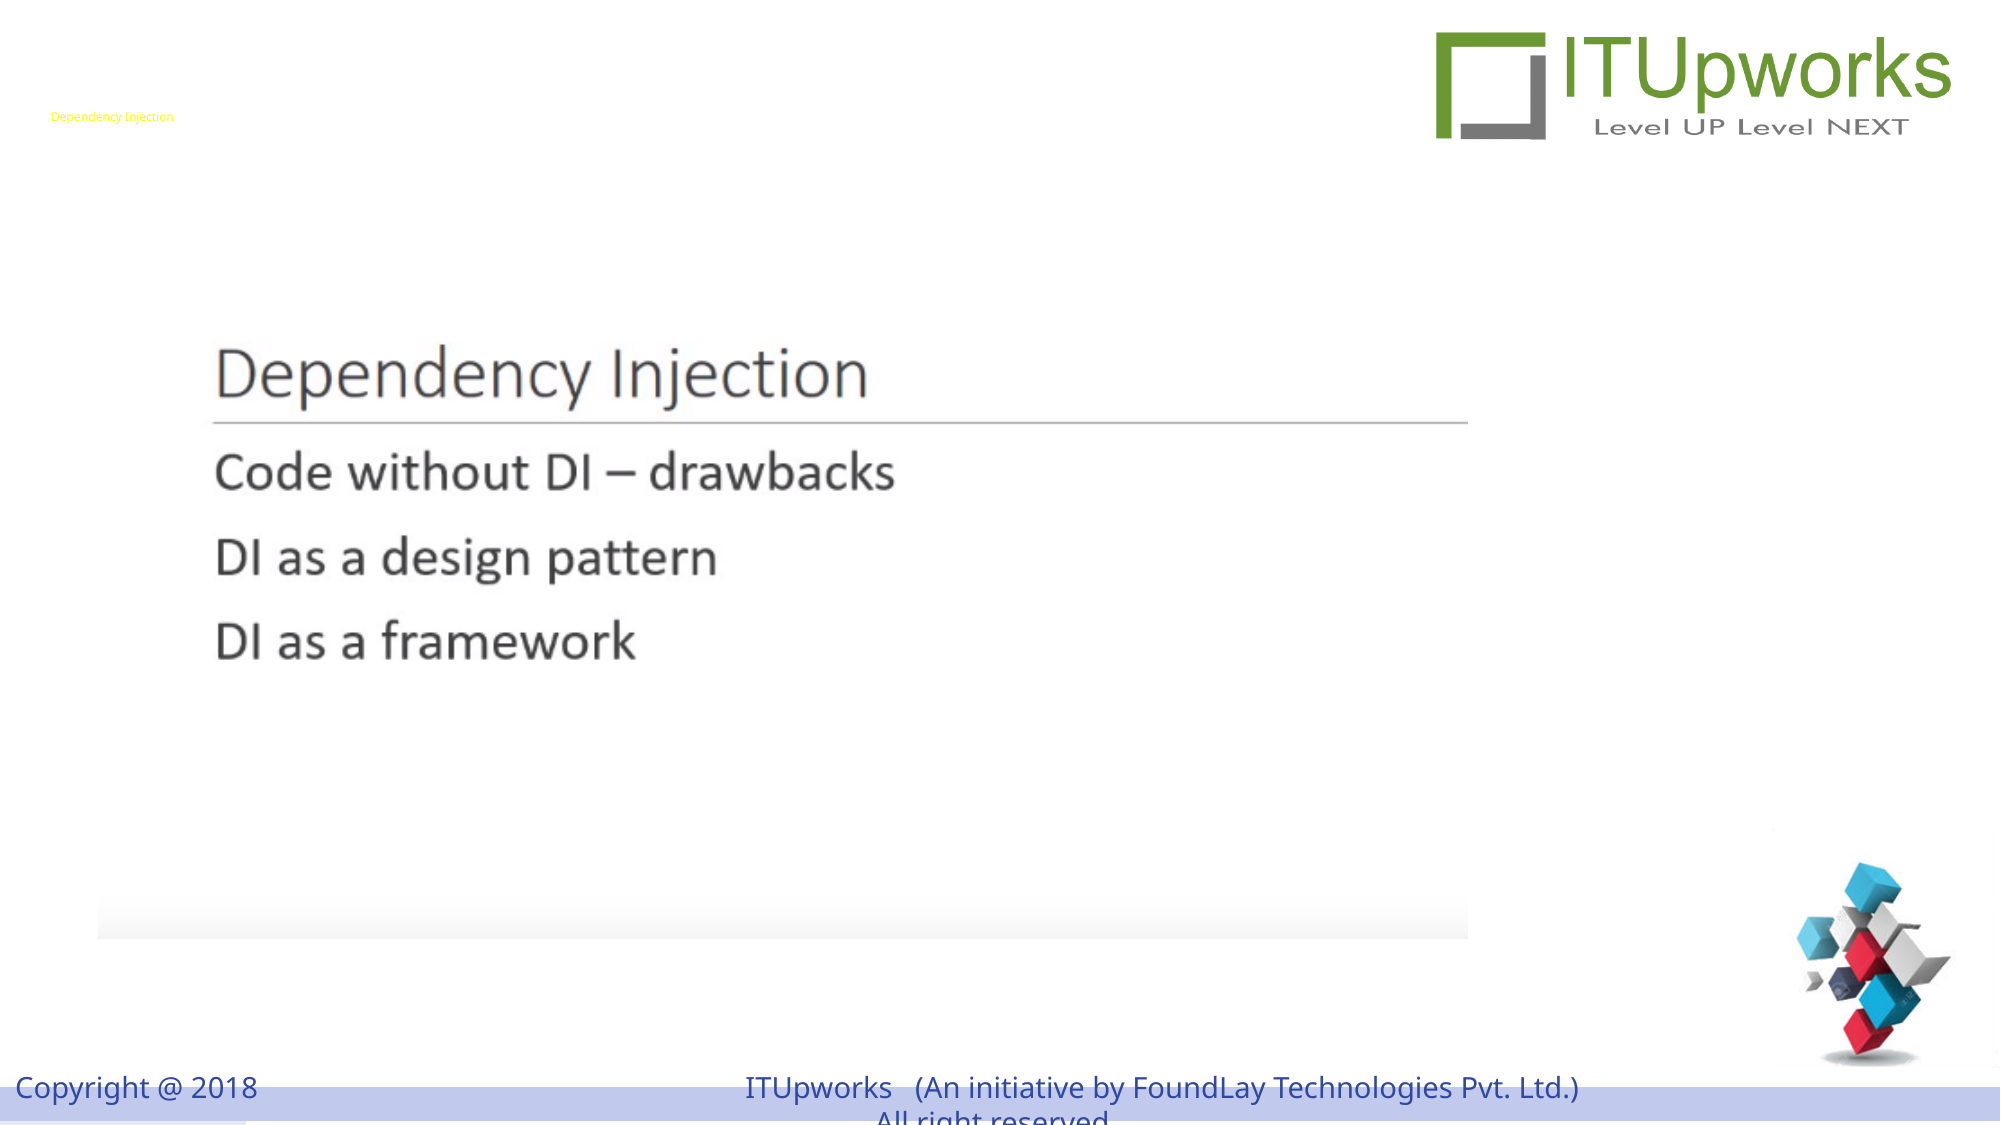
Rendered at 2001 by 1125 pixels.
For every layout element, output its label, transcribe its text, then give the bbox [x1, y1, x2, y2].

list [98, 237, 1468, 939]
title Dependency Injection [36, 73, 1574, 175]
picture [1772, 828, 1999, 1068]
picture [1428, 23, 1962, 149]
